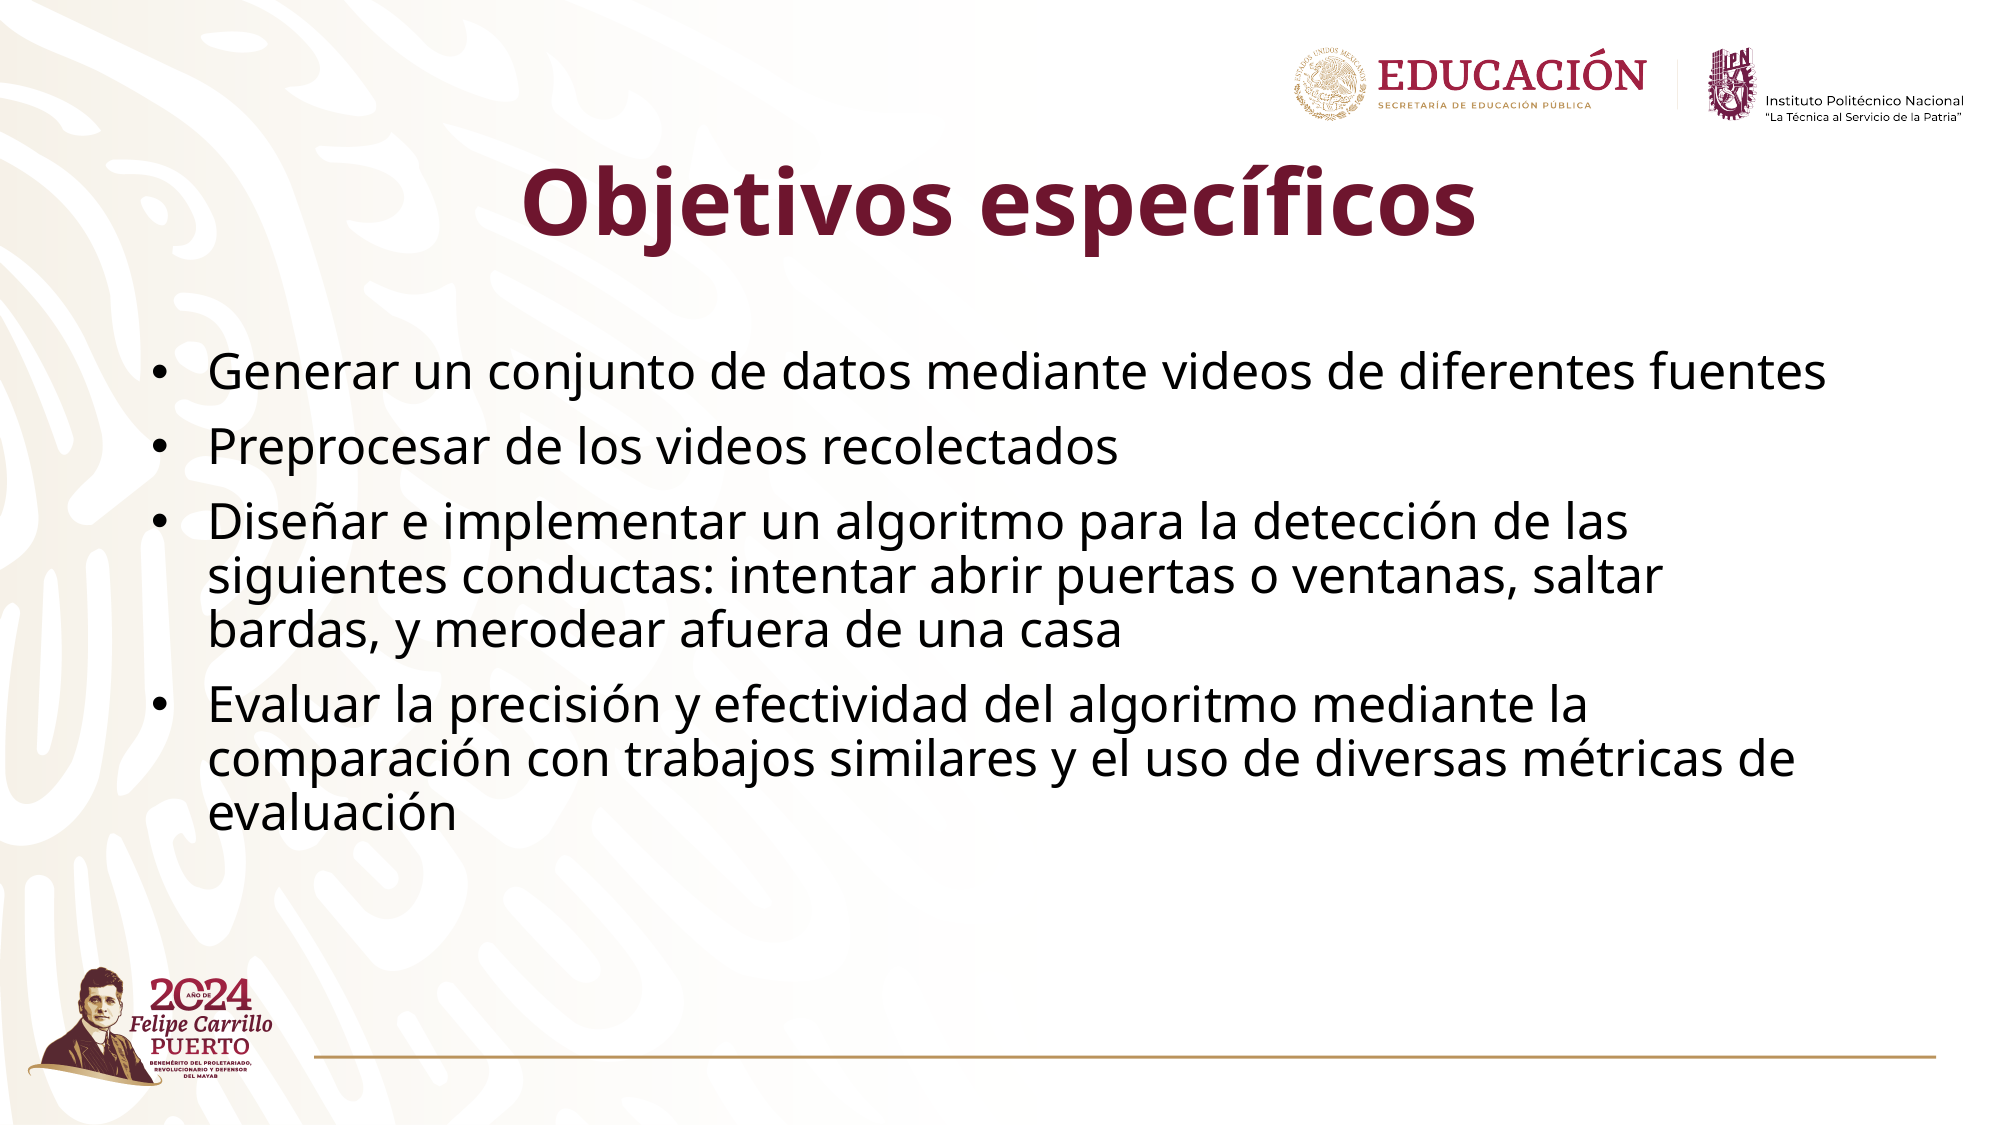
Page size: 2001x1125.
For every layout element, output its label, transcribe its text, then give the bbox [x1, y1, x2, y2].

title Objetivos específicos [136, 128, 1863, 264]
list Generar un conjunto de datos mediante videos de diferentes fuentes Preprocesar de los videos recolectados Diseñar e implementar un algoritmo para la detección de las siguientes conductas: intentar abrir puertas o ventanas, saltar bardas, y merodear afuera de una casa Evaluar la precisión y efectividad del algoritmo mediante la comparación con trabajos similares y el uso de diversas métricas de evaluación [136, 339, 1863, 997]
picture [0, 0, 2001, 1125]
